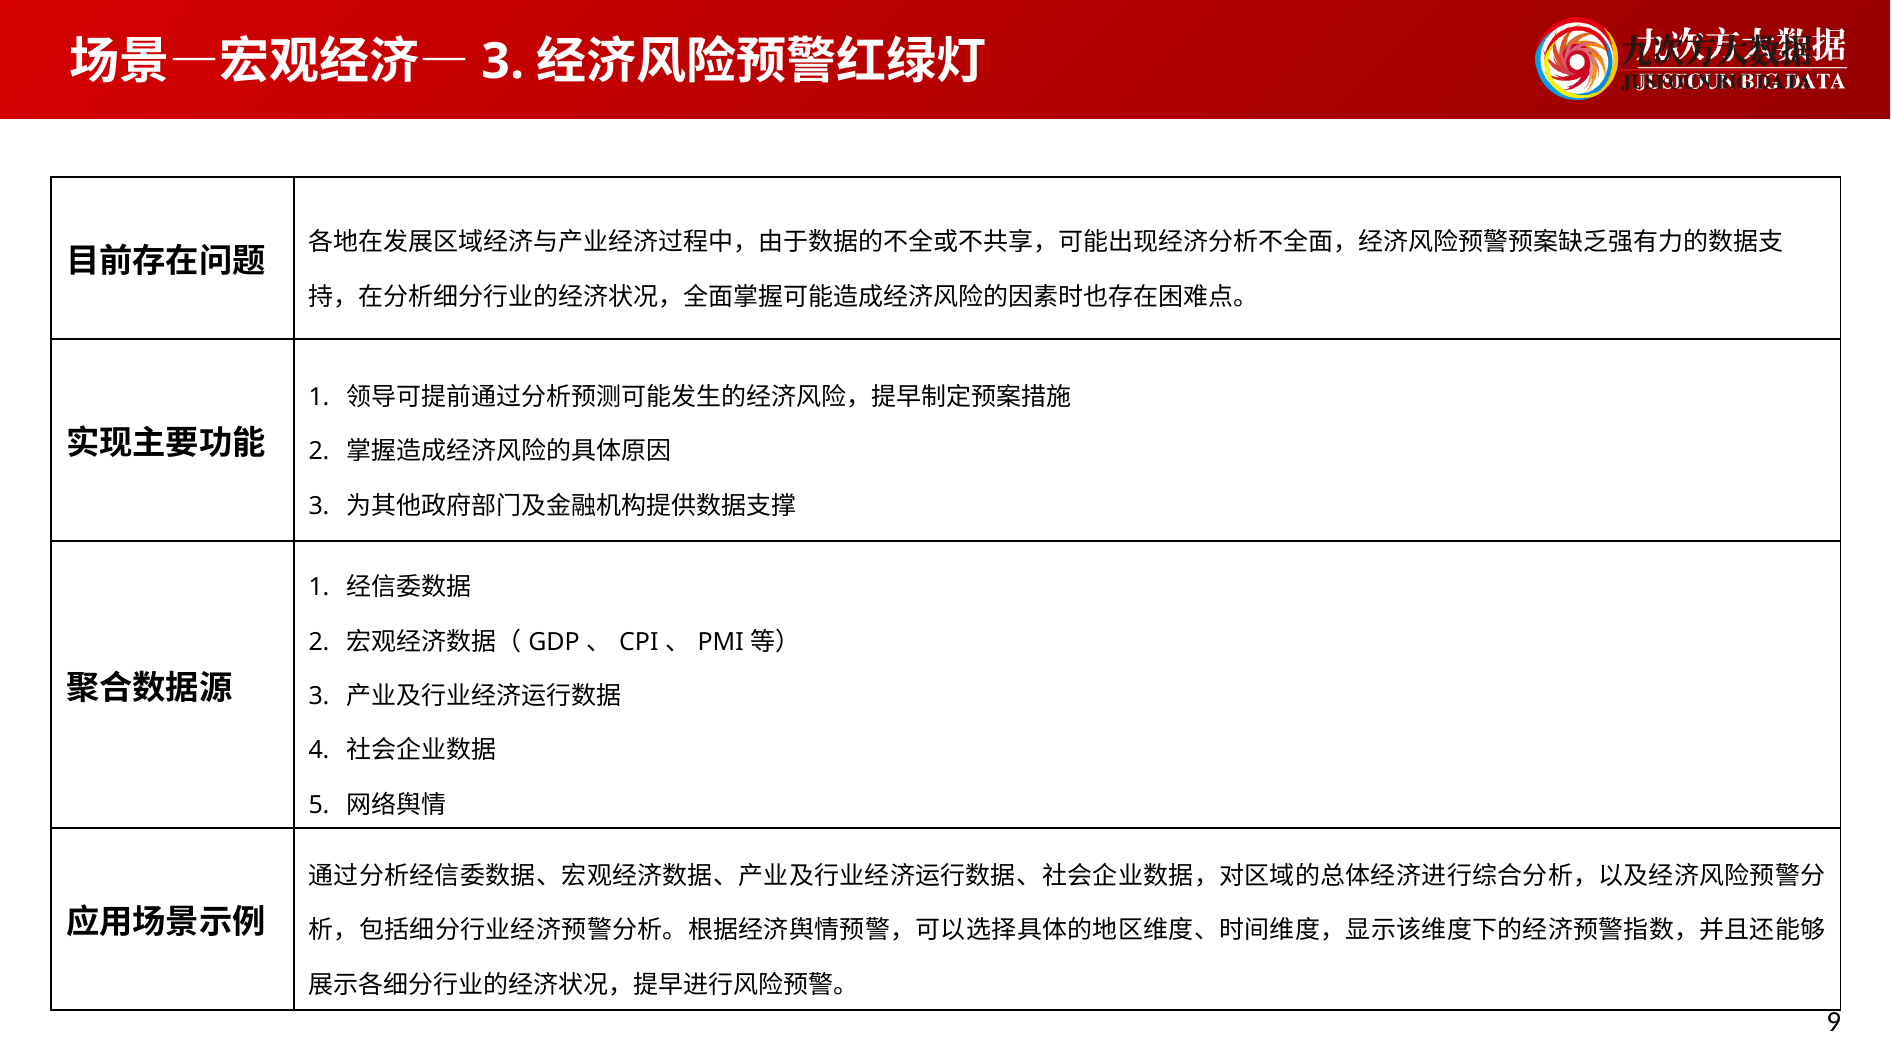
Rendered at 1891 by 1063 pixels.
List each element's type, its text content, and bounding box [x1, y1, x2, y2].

table_cell 通过分析经信委数据、宏观经济数据、产业及行业经济运行数据、社会企业数据，对区域的总体经济进行综合分析，以及经济风险预警分析，包括细分行业经济预警分析。根据经济舆情预警，可以选择具体的地区维度、时间维度，显示该维度下的经济预警指数，并且还能够展示各细分行业的经济状况，提早进行风险预警。 [295, 829, 1840, 1009]
table_cell 实现主要功能 [52, 340, 293, 540]
text_box 9 [1414, 994, 1856, 1052]
table_cell 应用场景示例 [52, 829, 293, 1009]
picture [1839, 17, 1847, 100]
table_cell 聚合数据源 [52, 542, 293, 827]
table_header 各地在发展区域经济与产业经济过程中，由于数据的不全或不共享，可能出现经济分析不全面，经济风险预警预案缺乏强有力的数据支持，在分析细分行业的经济状况，全面掌握可能造成经济风险的因素时也存在困难点。 [295, 178, 1840, 338]
table_cell 领导可提前通过分析预测可能发生的经济风险，提早制定预案措施 掌握造成经济风险的具体原因 为其他政府部门及金融机构提供数据支撑 [295, 340, 1840, 540]
picture [1535, 23, 1820, 100]
table_header 目前存在问题 [52, 178, 293, 338]
text_box 场景—宏观经济—3.经济风险预警红绿灯 [52, 10, 1839, 107]
picture [1535, 68, 1565, 100]
table_cell 经信委数据 宏观经济数据（GDP、CPI、PMI等） 产业及行业经济运行数据 社会企业数据 网络舆情 [295, 542, 1840, 827]
